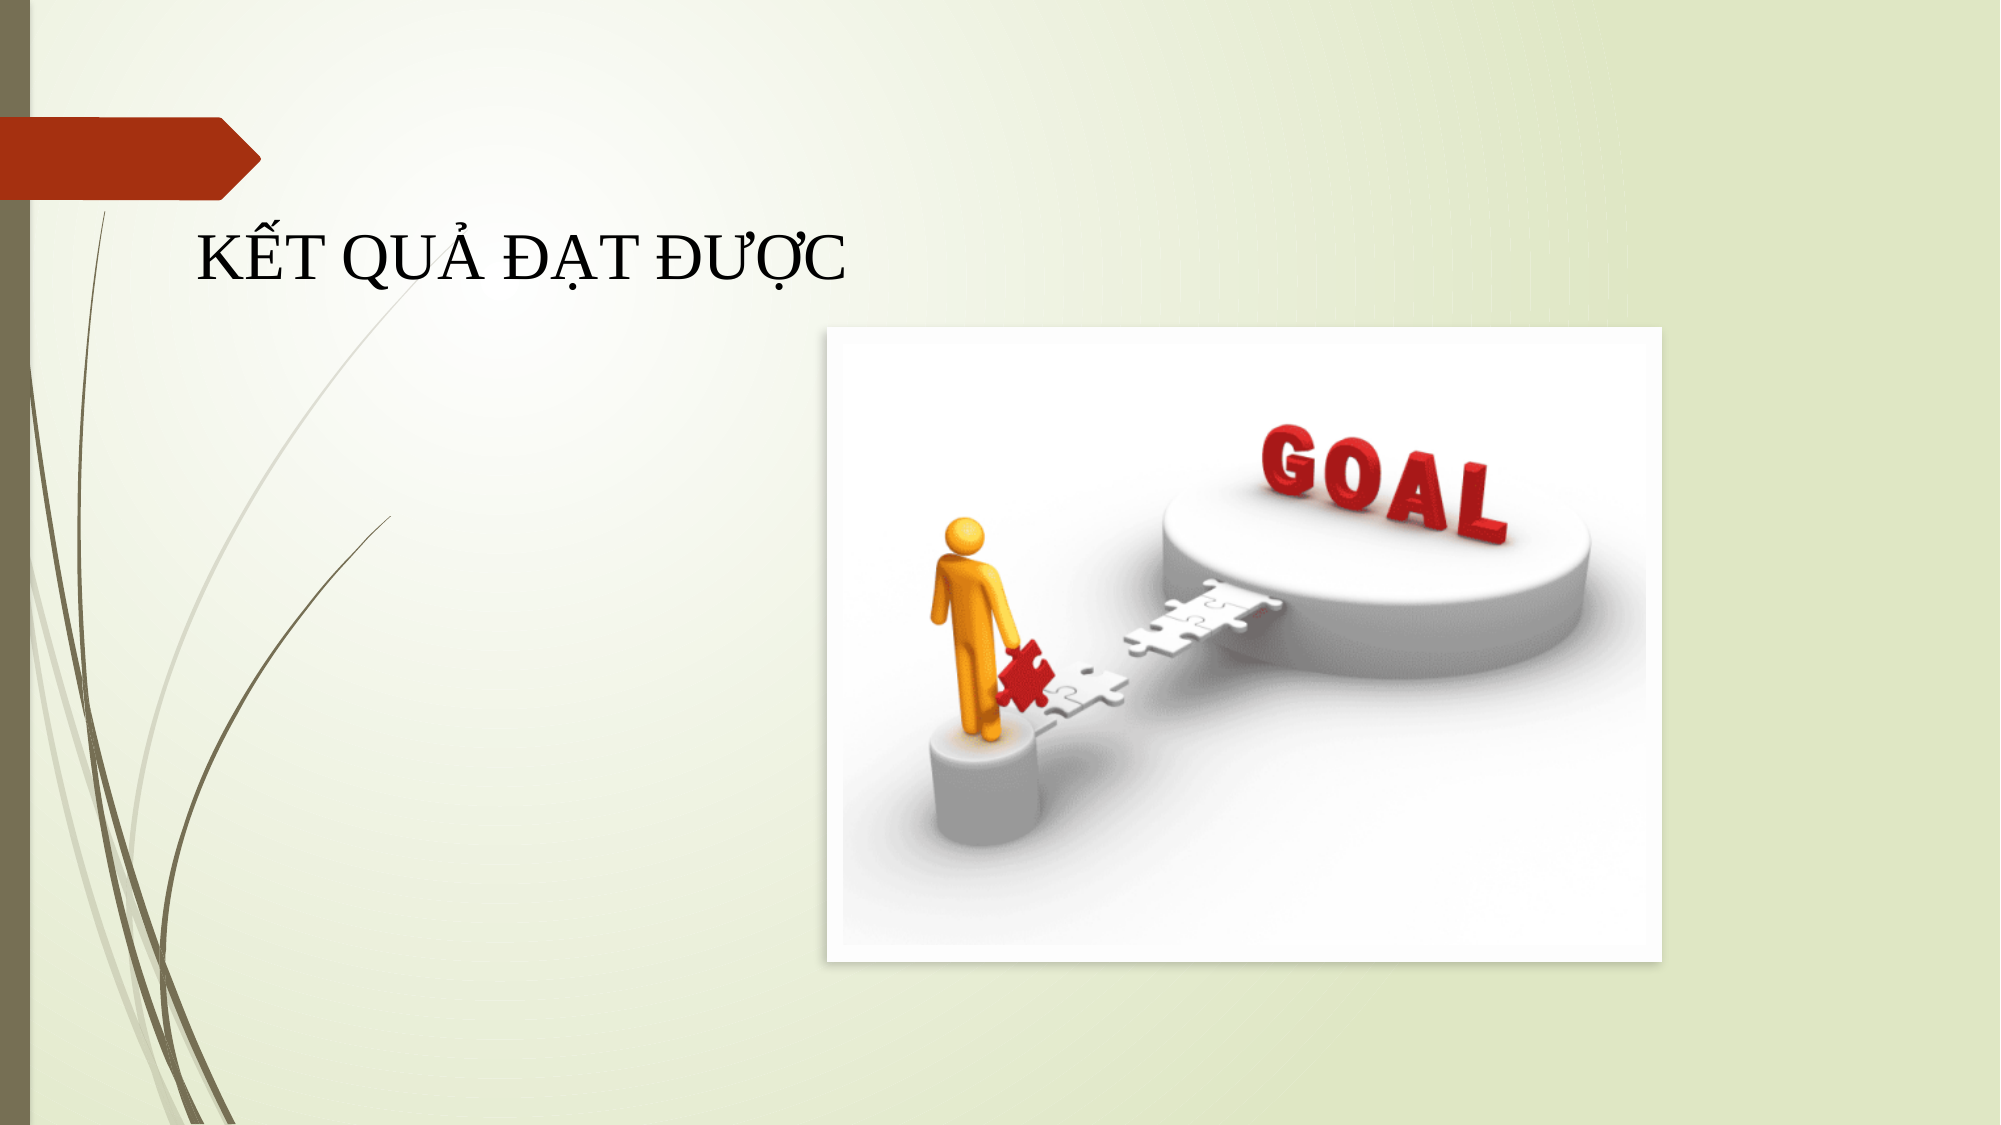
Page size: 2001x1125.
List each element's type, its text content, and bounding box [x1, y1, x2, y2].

picture [842, 343, 1646, 946]
text_box KẾT QUẢ ĐẠT ĐƯỢC [181, 205, 934, 301]
